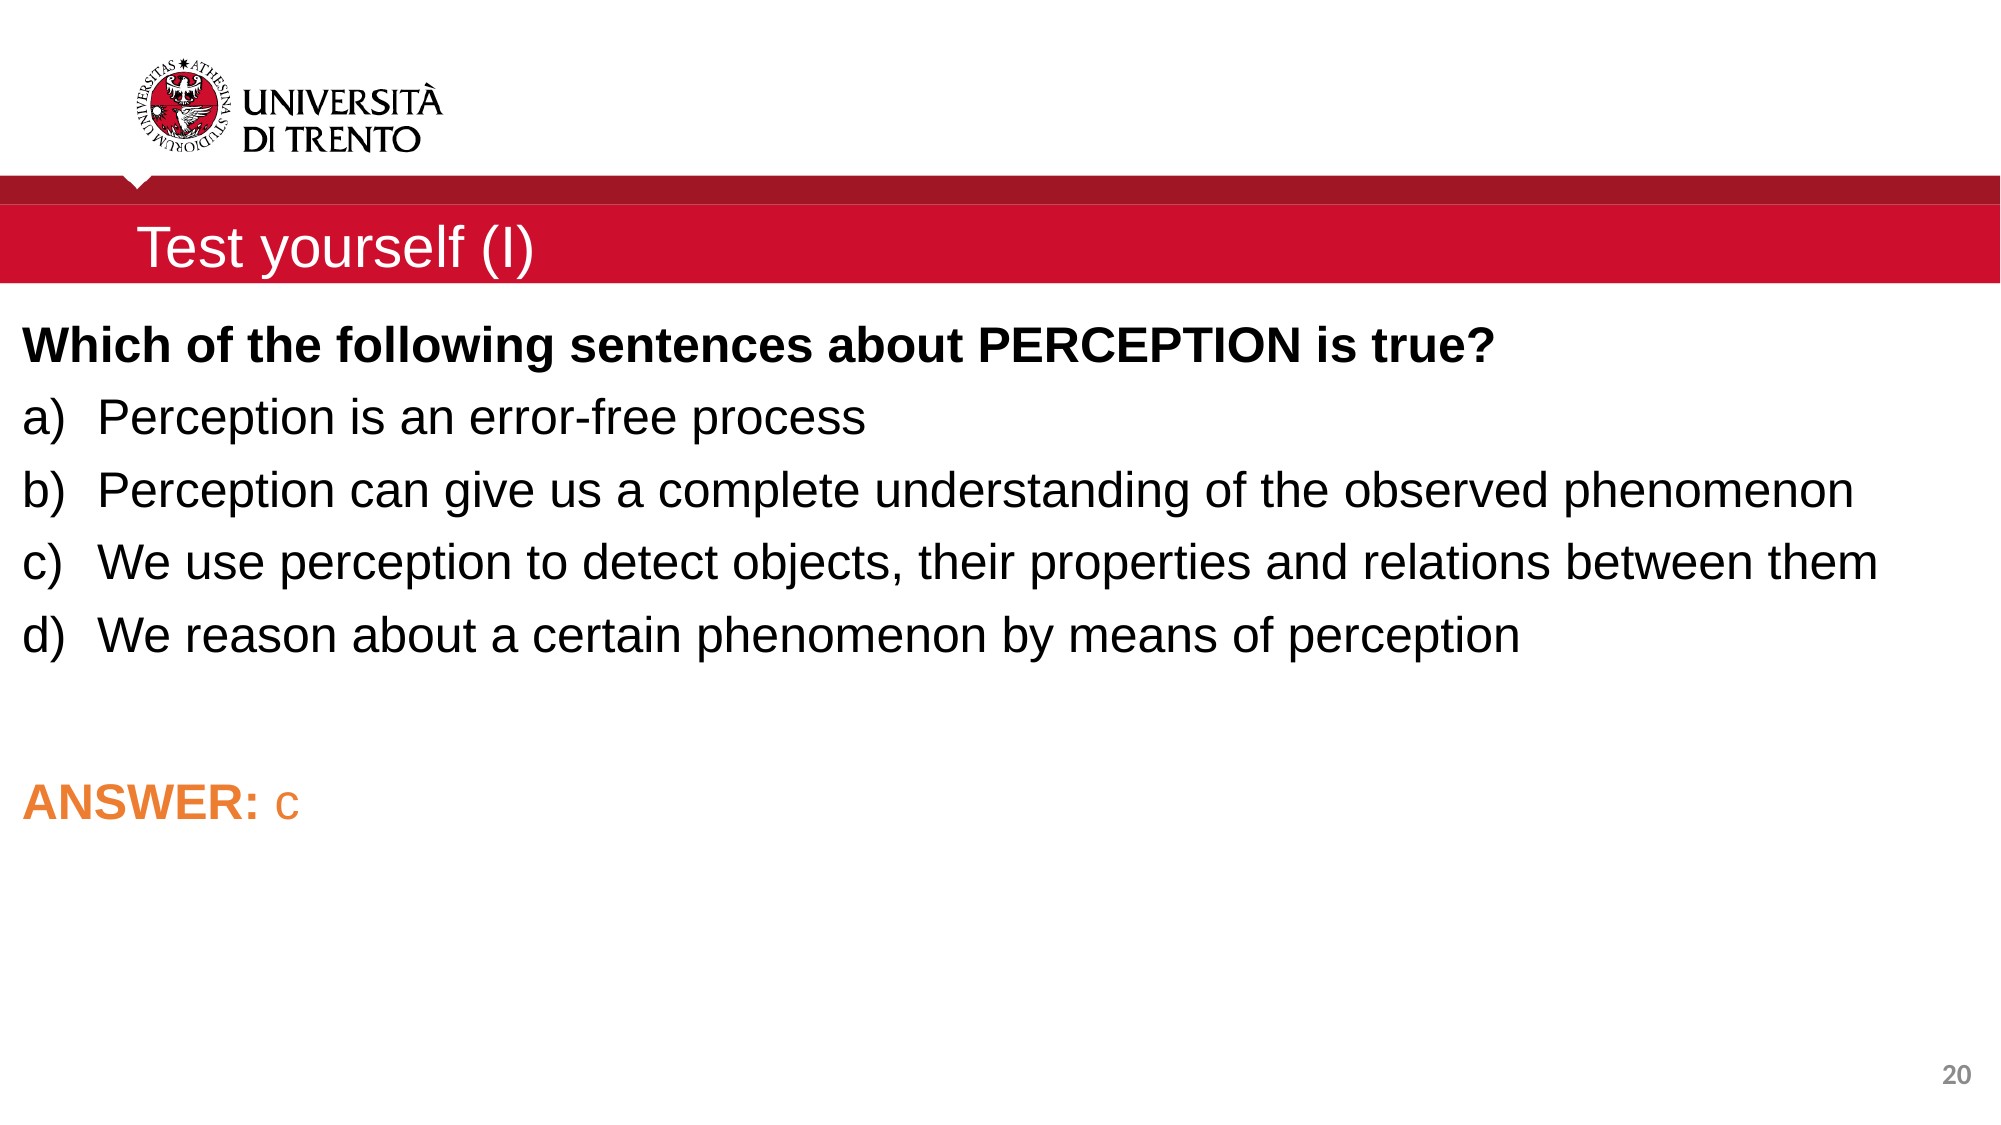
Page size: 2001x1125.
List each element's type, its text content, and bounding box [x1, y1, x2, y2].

list Test yourself (I) [121, 209, 1858, 280]
text_box Which of the following sentences about PERCEPTION is true? Perception is an error-free process Perception can give us a complete understanding of the observed phenomenon We use perception to detect objects, their properties and relations between them We reason about a certain phenomenon by means of perception [7, 304, 1972, 670]
slide_number 20 [1536, 1042, 1987, 1103]
text_box ANSWER: c [7, 762, 1904, 838]
picture [0, 0, 2001, 1125]
